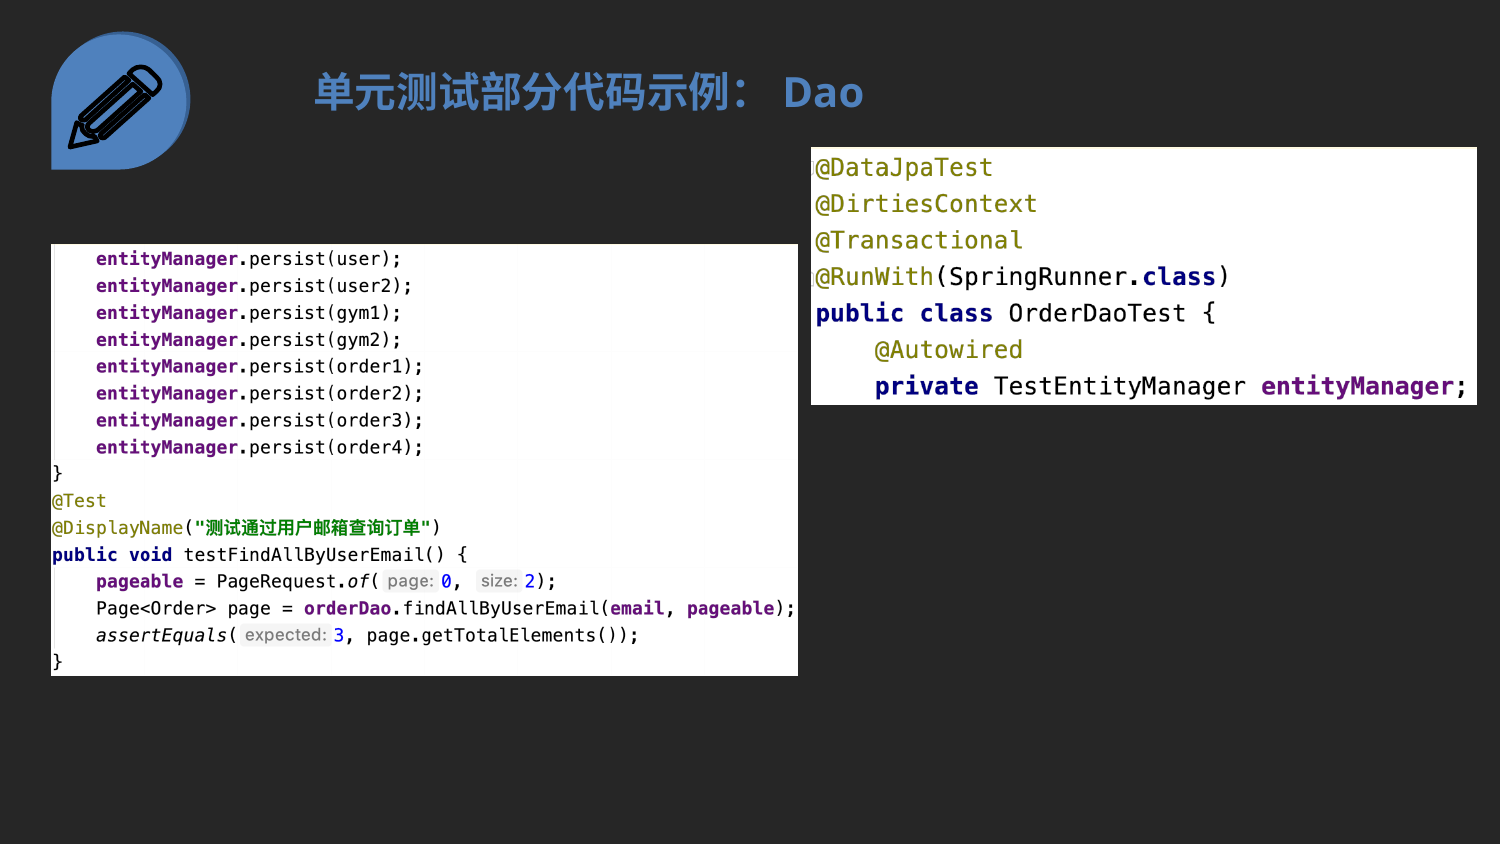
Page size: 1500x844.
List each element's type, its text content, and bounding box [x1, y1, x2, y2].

picture [51, 244, 798, 676]
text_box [51, 31, 191, 170]
text_box 单元测试部分代码示例：Dao [312, 65, 865, 117]
picture [811, 146, 1477, 405]
